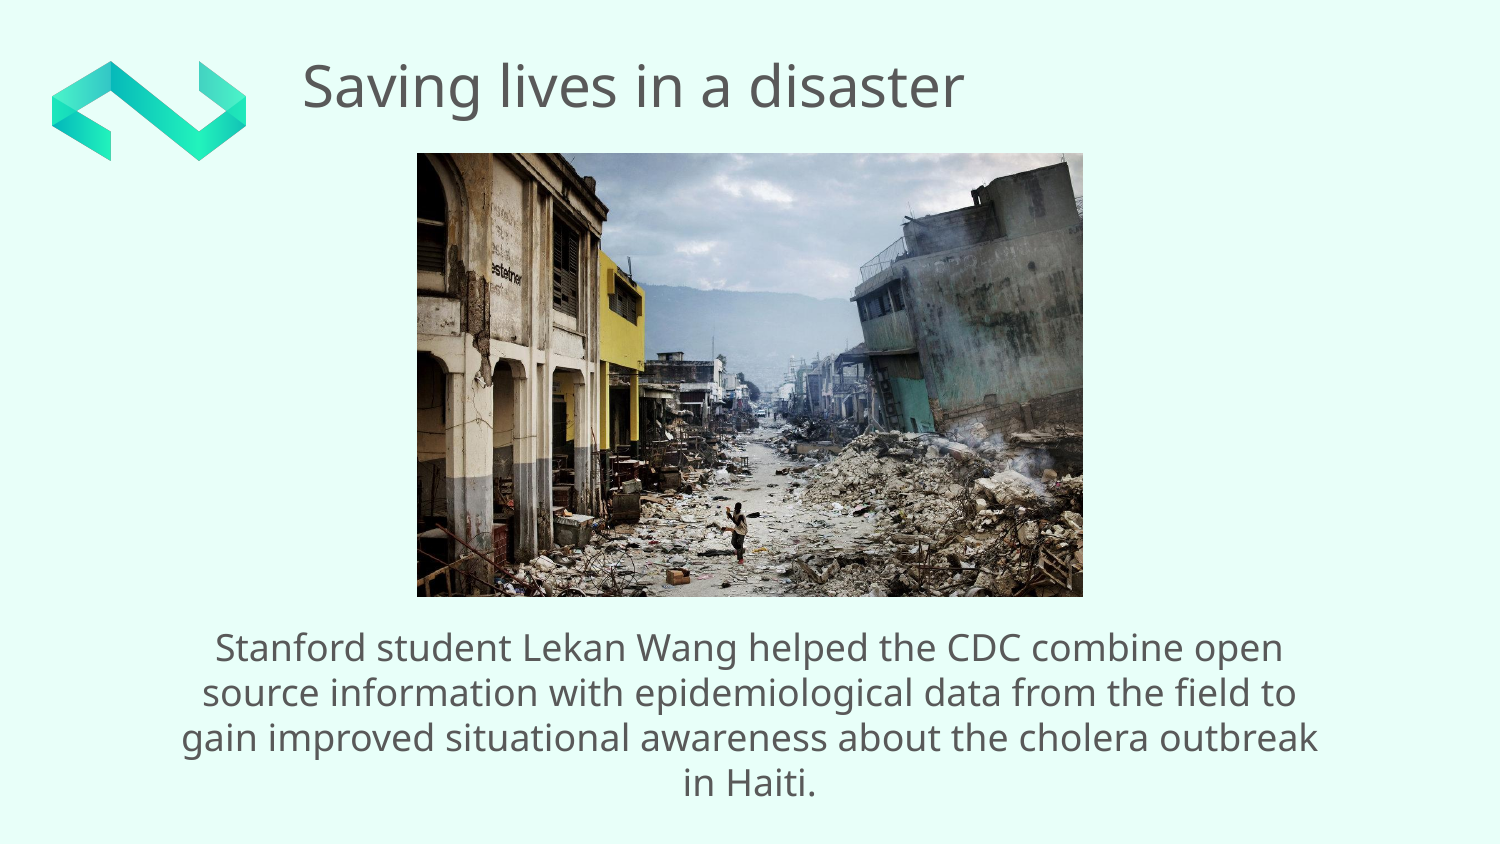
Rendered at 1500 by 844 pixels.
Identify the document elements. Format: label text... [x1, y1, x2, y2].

picture [51, 60, 246, 162]
title Saving lives in a disaster [287, 33, 1500, 175]
text_box Stanford student Lekan Wang helped the CDC combine open source information with epidemiological data from the field to gain improved situational awareness about the cholera outbreak in Haiti. [152, 607, 1348, 821]
picture [417, 153, 1083, 597]
